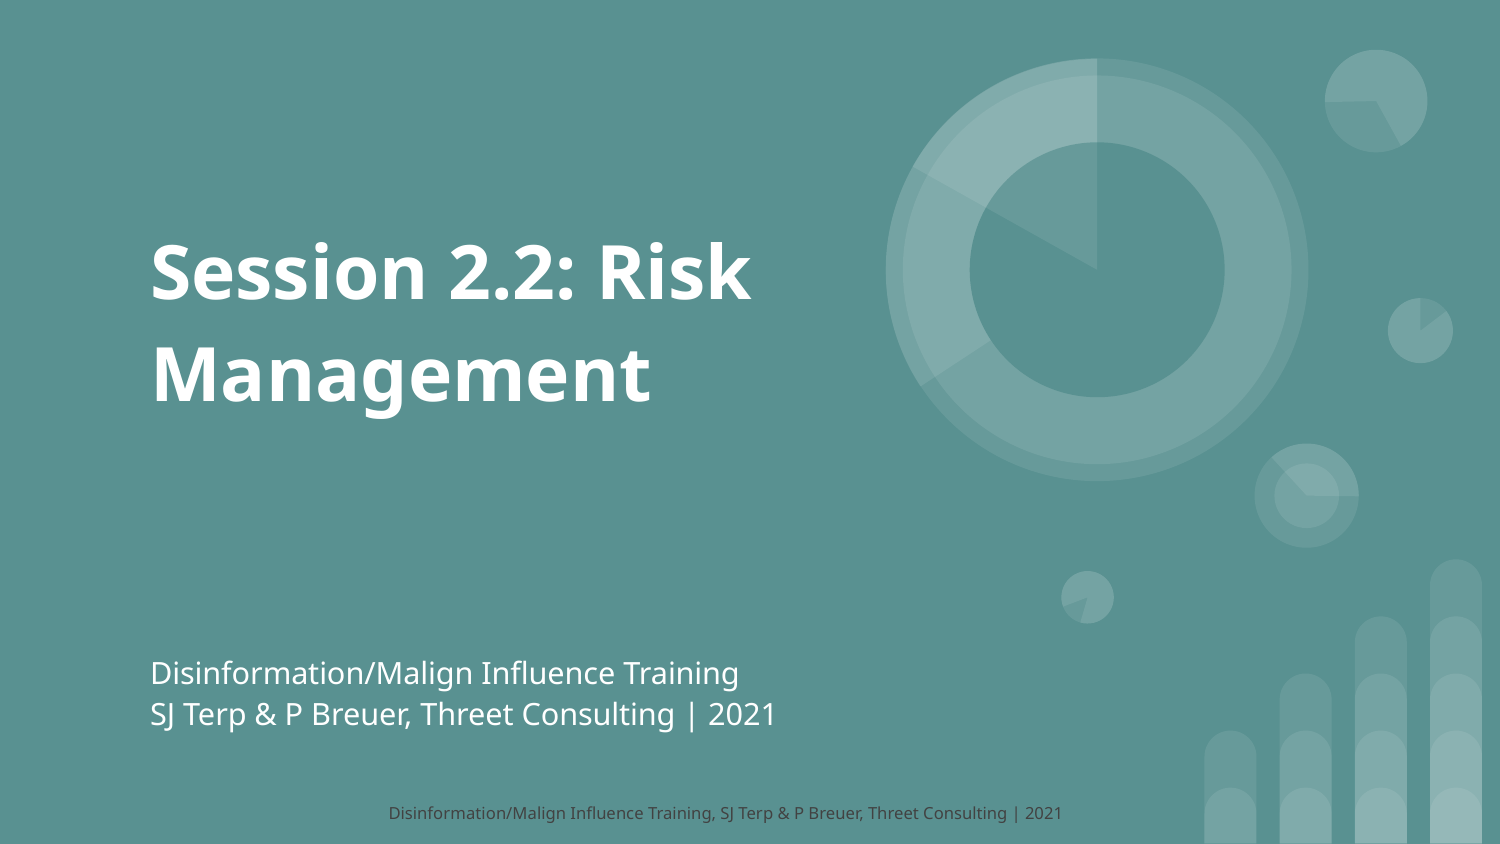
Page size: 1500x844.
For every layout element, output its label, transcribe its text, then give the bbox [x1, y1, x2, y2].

subtitle Disinformation/Malign Influence Training SJ Terp & P Breuer, Threet Consulting | 2021 [135, 636, 834, 751]
title Session 2.2: Risk Management [135, 168, 834, 476]
